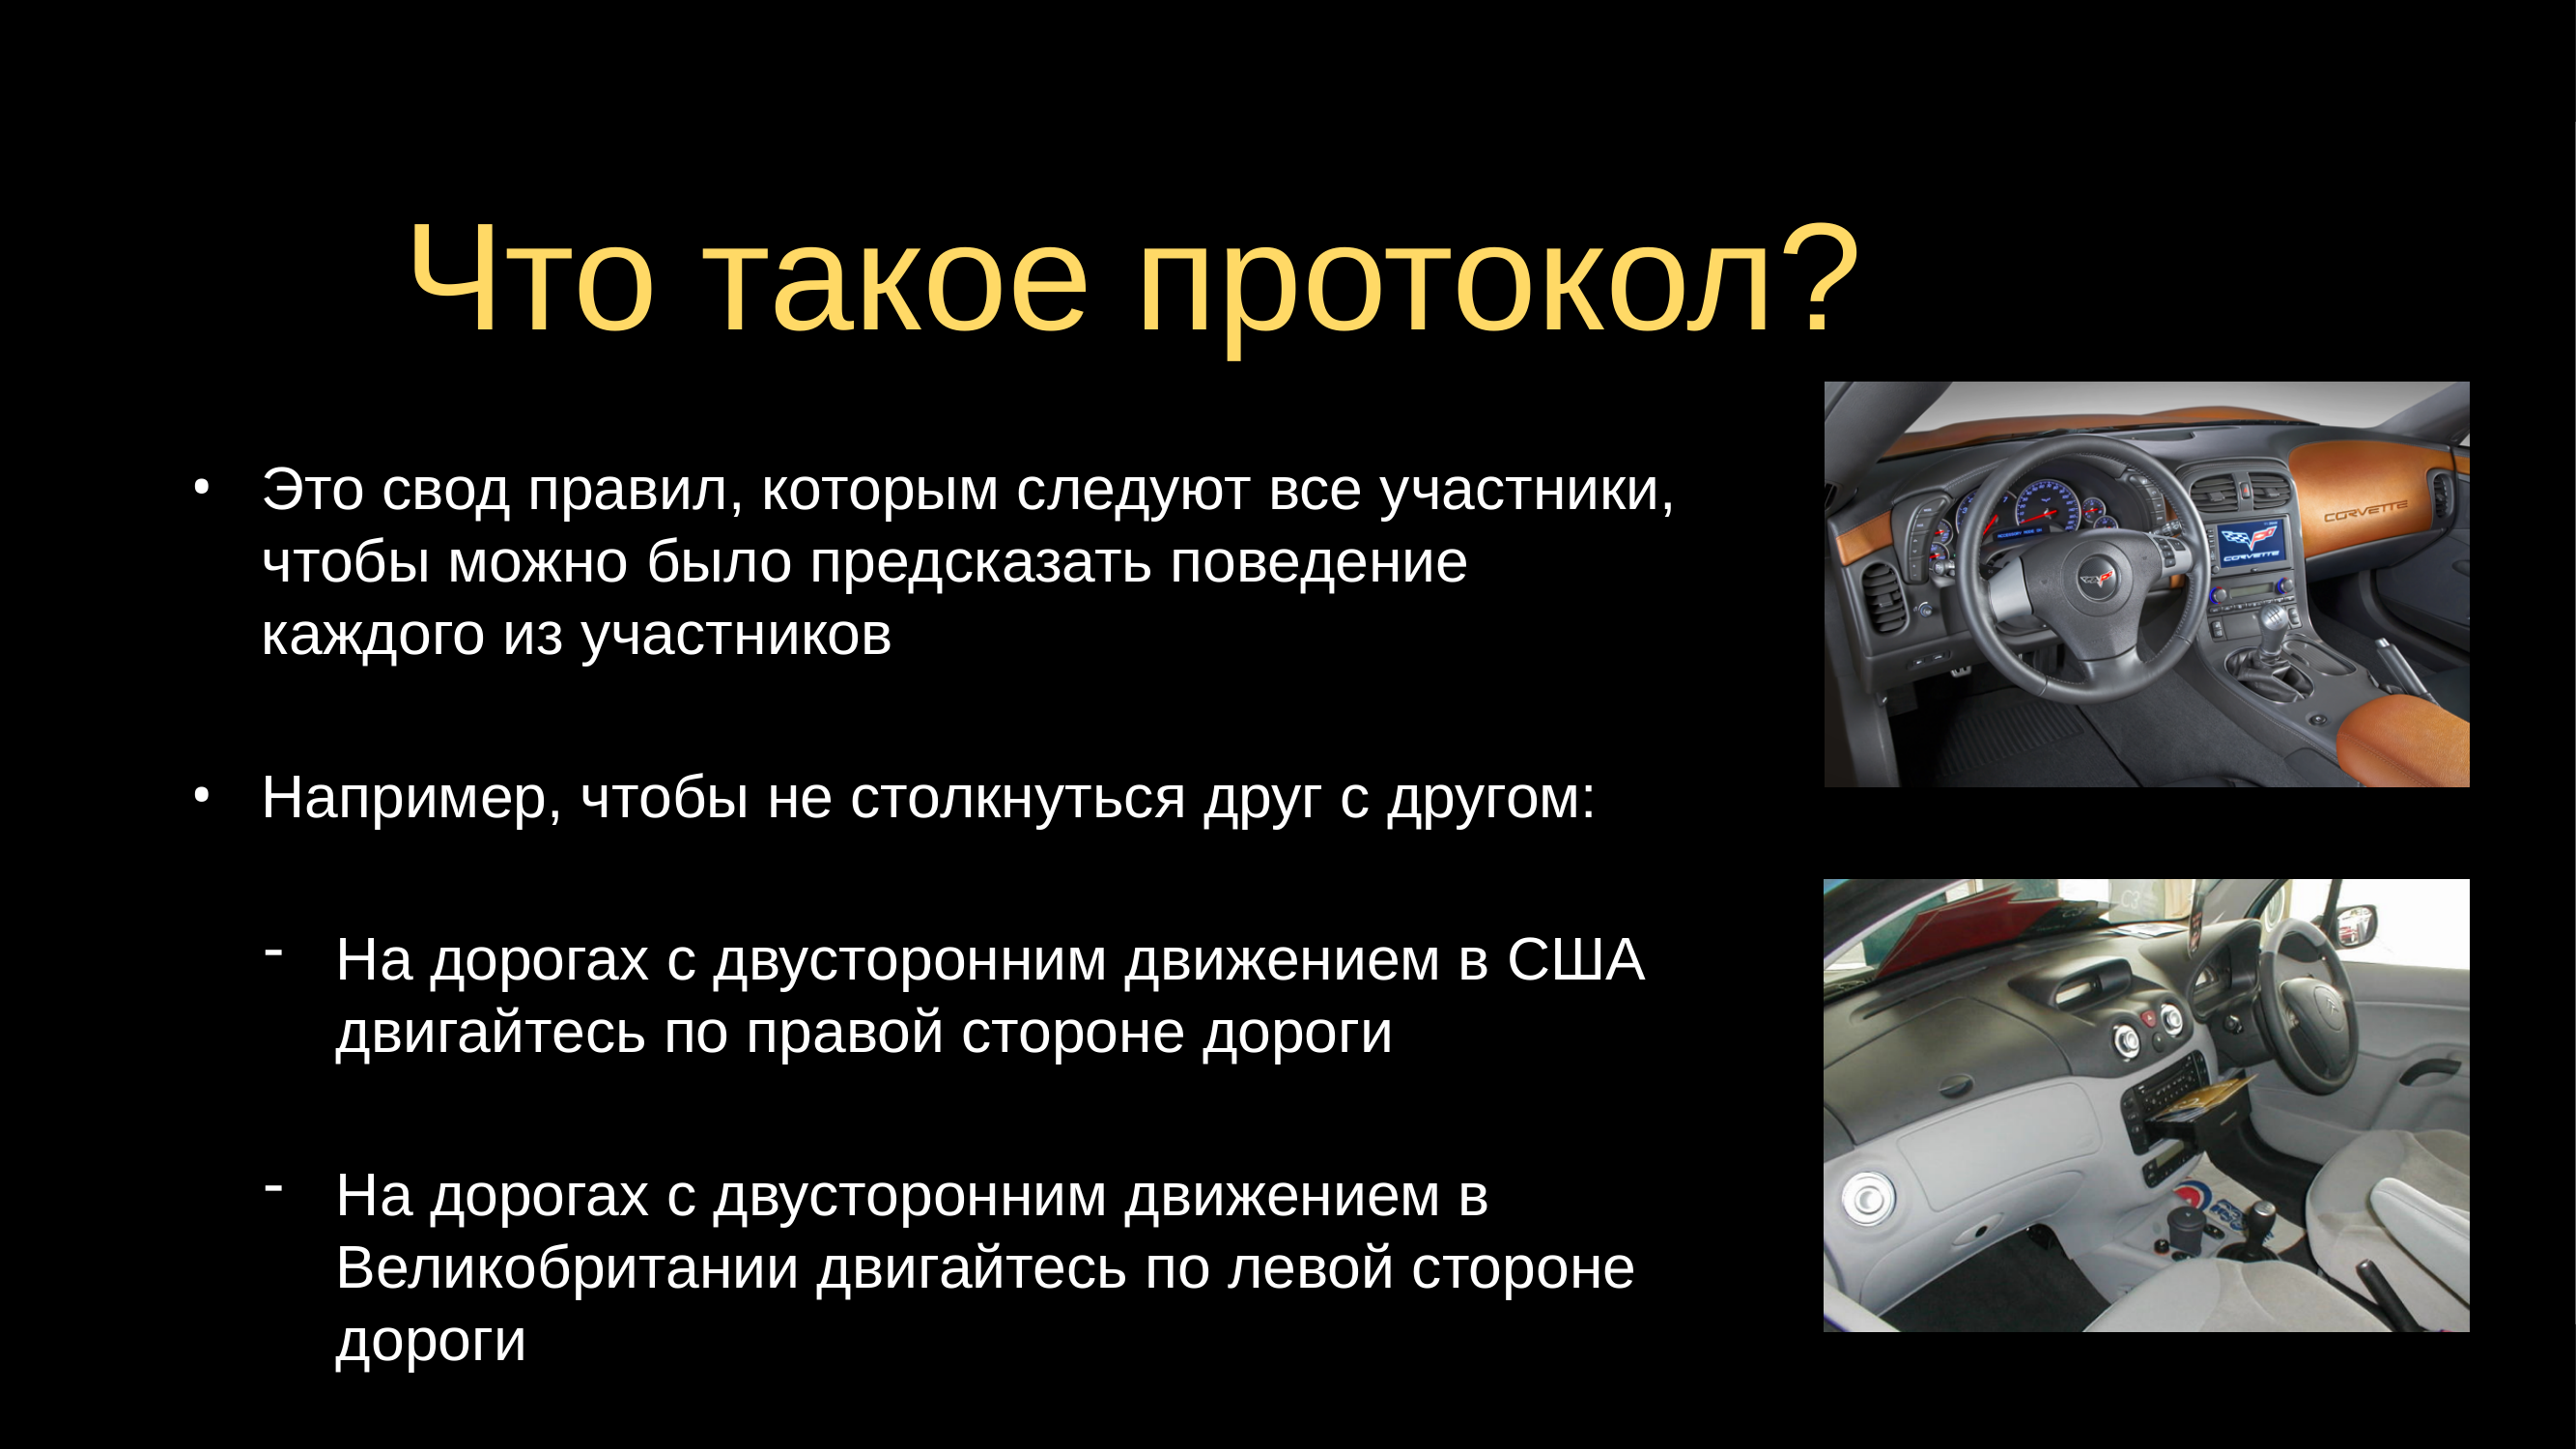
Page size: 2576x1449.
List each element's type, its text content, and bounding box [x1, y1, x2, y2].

list Это свод правил, которым следуют все участники, чтобы можно было предсказать поведение каждого из участников Например, чтобы не столкнуться друг с другом: На дорогах с двусторонним движением в США двигайтесь по правой стороне дороги На дорогах с двусторонним движением в Великобритании двигайтесь по левой стороне дороги [183, 412, 1697, 1410]
title Что такое протокол? [183, 133, 2082, 403]
picture [1824, 879, 2470, 1333]
picture [1825, 382, 2470, 787]
